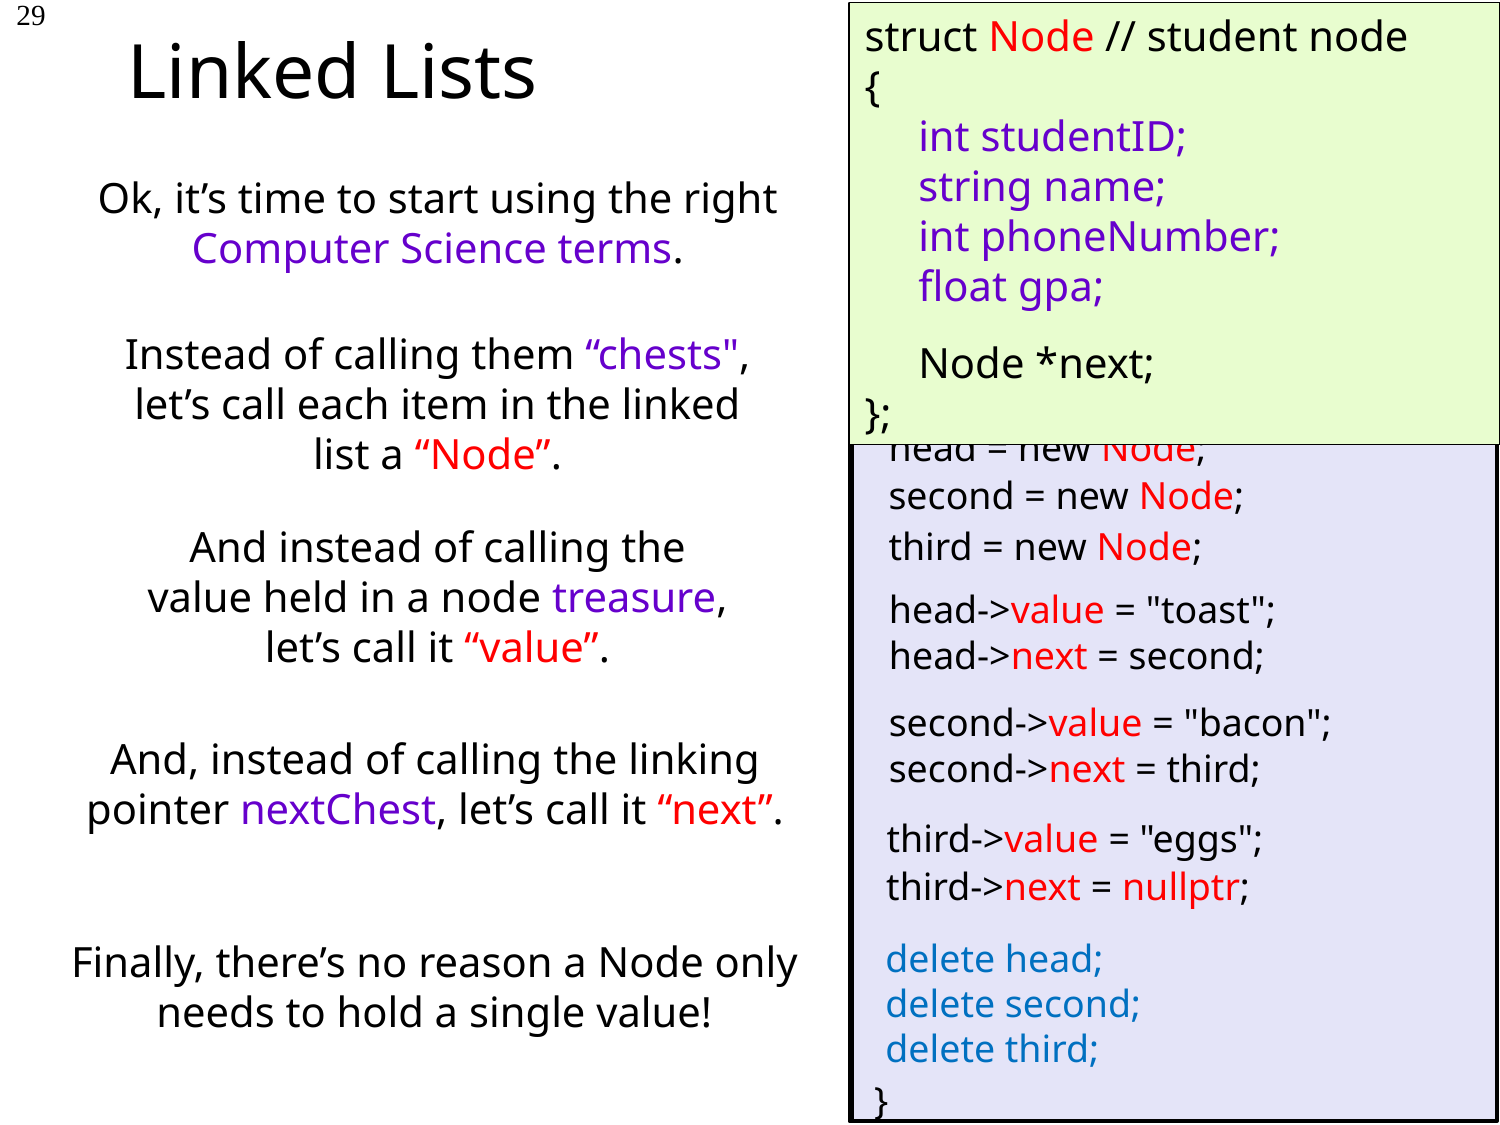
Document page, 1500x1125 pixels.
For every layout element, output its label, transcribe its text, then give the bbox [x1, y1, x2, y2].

text_box Ok, it’s time to start using the right Computer Science terms. [55, 164, 820, 279]
title Linked Lists [112, 0, 840, 163]
text_box And, instead of calling the linking pointer nextChest, let’s call it “next”. [50, 725, 820, 840]
text_box Finally, there’s no reason a Node only needs to hold a single value! [50, 928, 819, 1044]
text_box Instead of calling them “chests", let’s call each item in the linked list a “Node”. [93, 320, 782, 486]
slide_number 29 [0, 0, 61, 65]
text_box And instead of calling the value held in a node treasure, let’s call it “value”. [117, 513, 758, 679]
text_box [849, 0, 1500, 1125]
